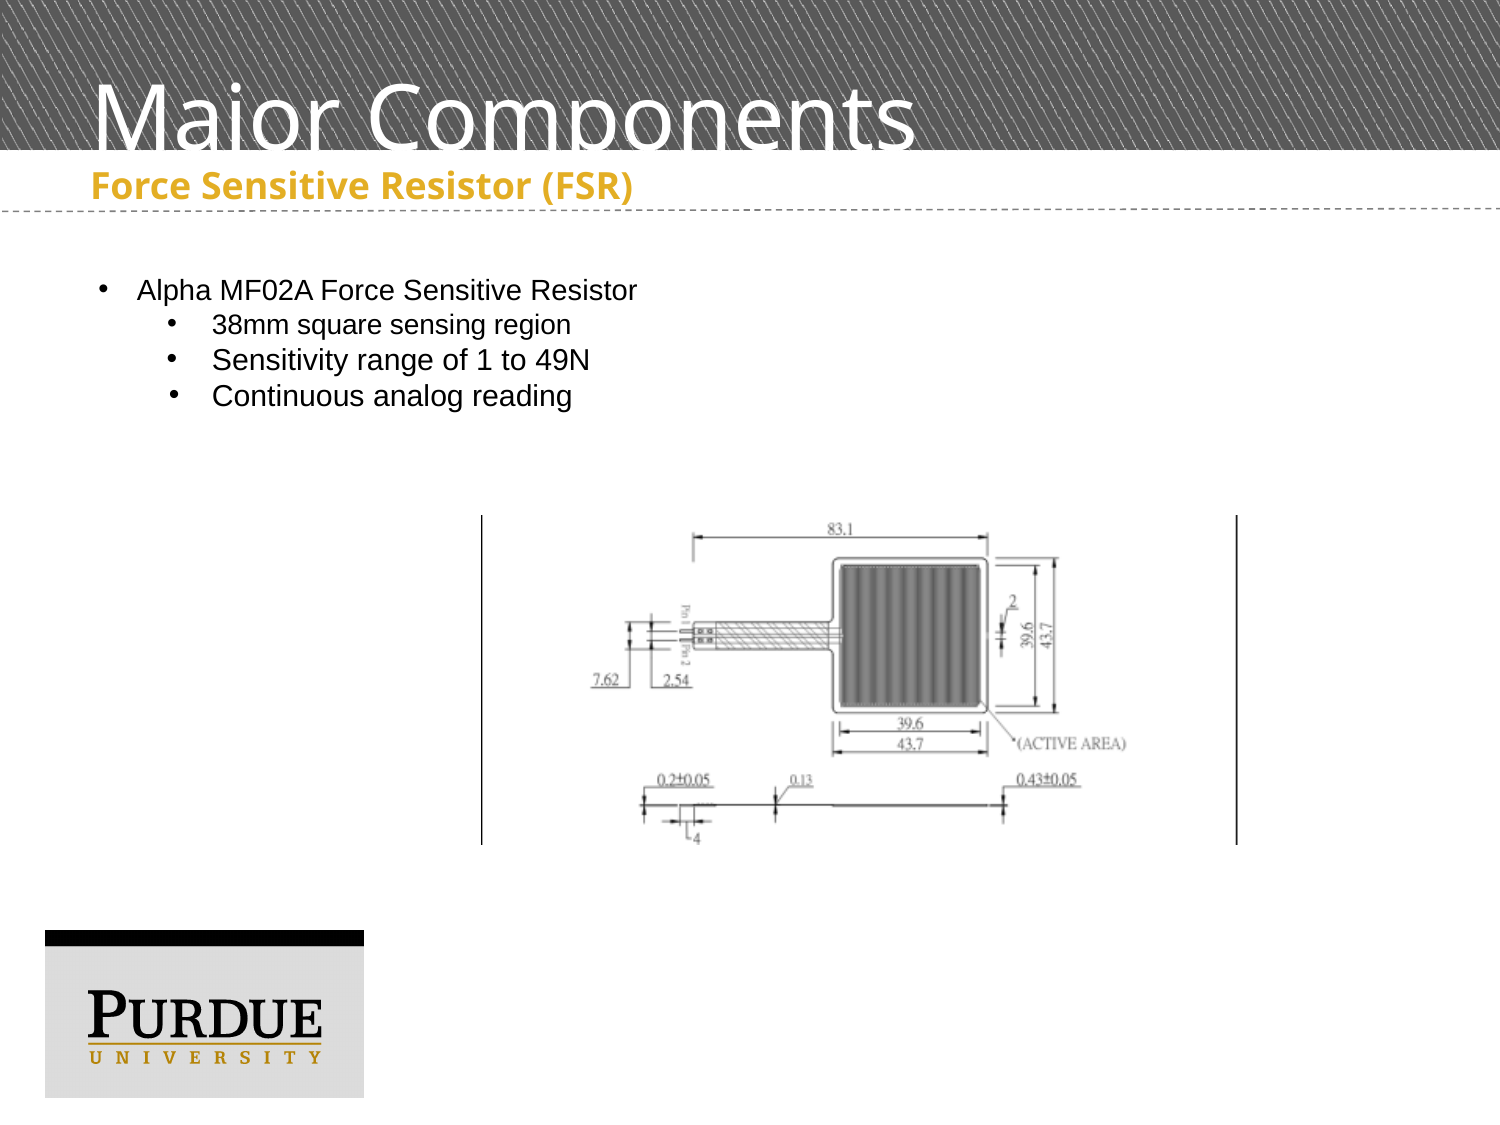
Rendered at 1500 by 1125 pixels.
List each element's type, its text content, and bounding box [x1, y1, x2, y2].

title Major Components [75, 51, 1427, 175]
picture [2, 0, 1500, 151]
list Alpha MF02A Force Sensitive Resistor 38mm square sensing region Sensitivity range of 1 to 49N Continuous analog reading [75, 263, 1427, 974]
list Force Sensitive Resistor (FSR) [75, 154, 1425, 228]
picture [44, 930, 365, 1099]
picture [481, 514, 1245, 845]
